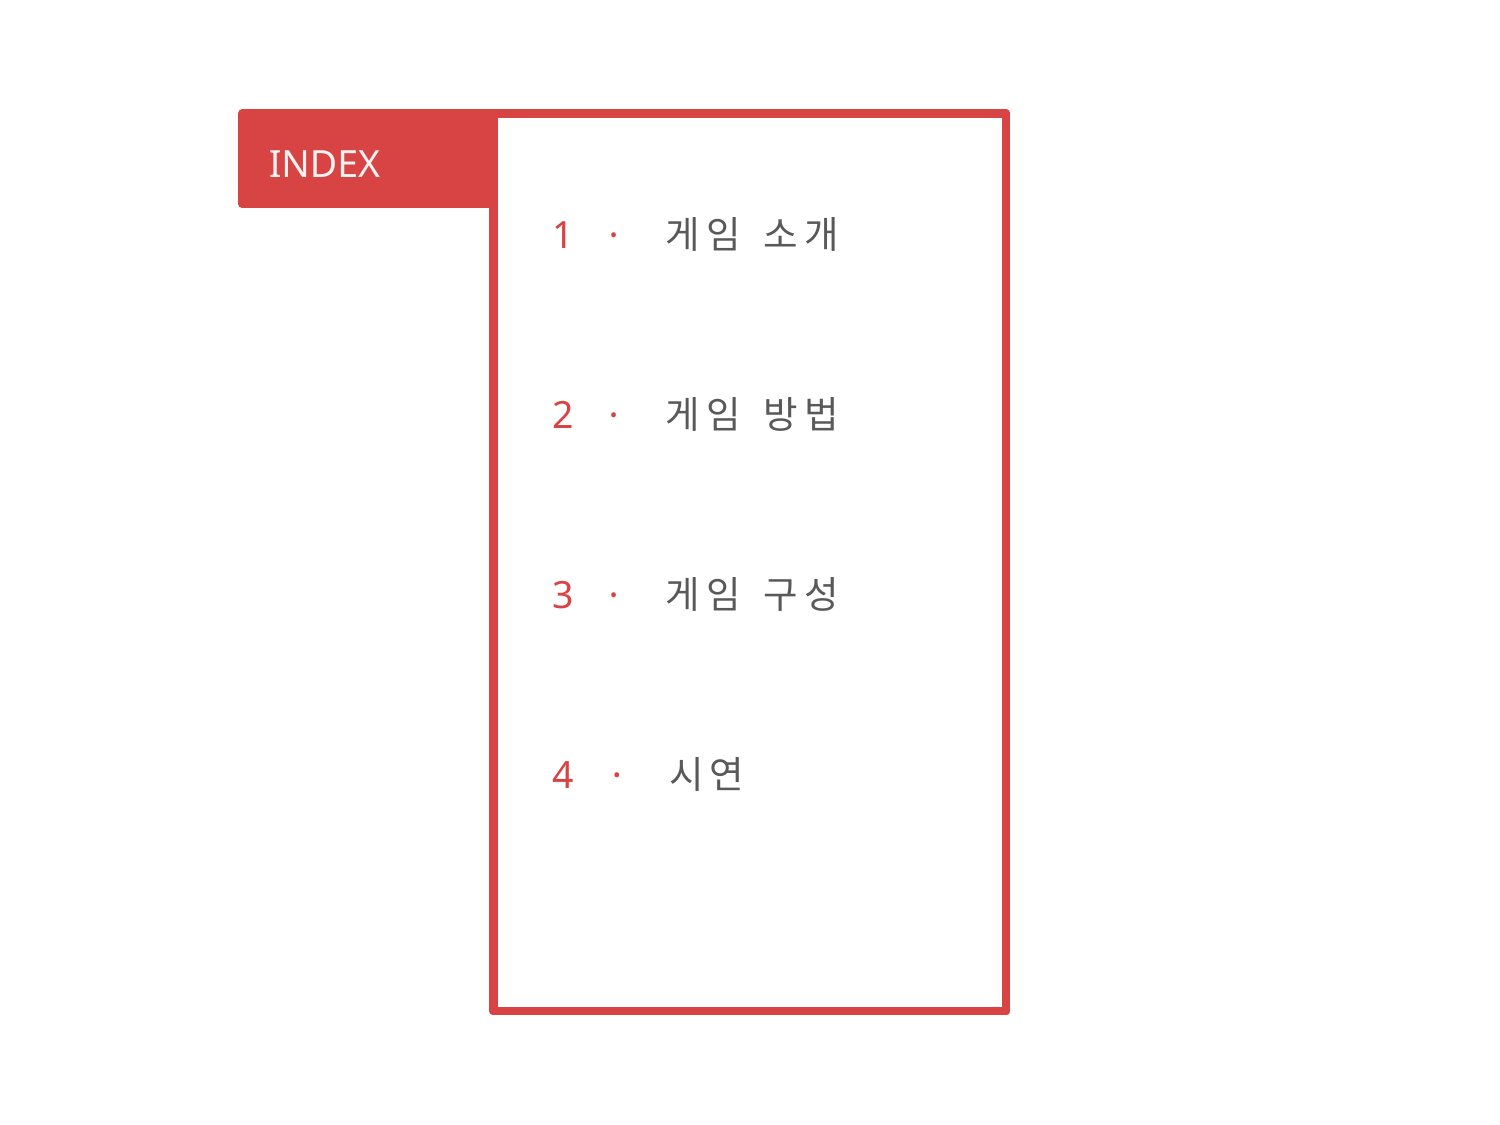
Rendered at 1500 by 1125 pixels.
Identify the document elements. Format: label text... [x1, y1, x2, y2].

text_box INDEX [253, 132, 479, 192]
text_box · 게임 소개 · 게임 방법 · 게임 구성 4 · 시연 [537, 158, 987, 803]
